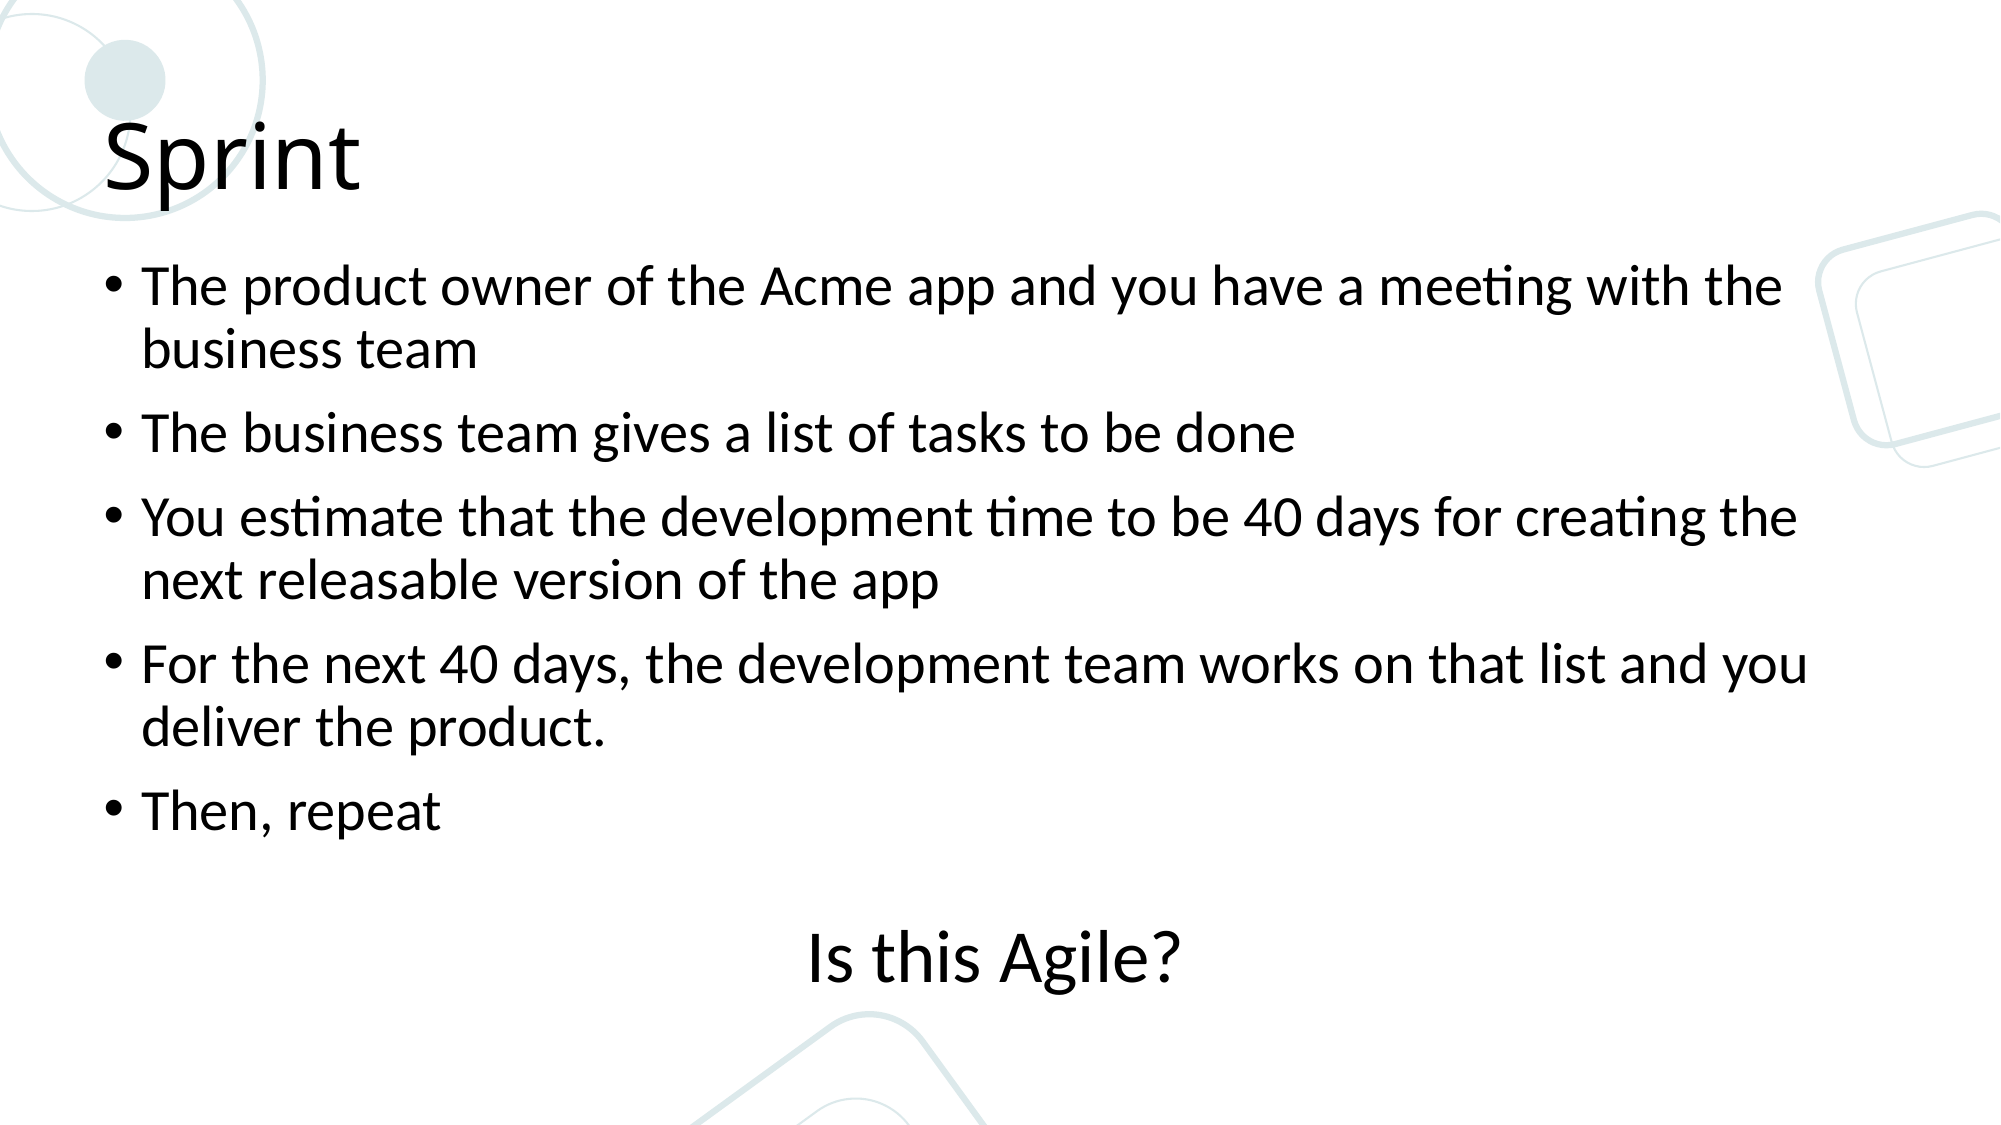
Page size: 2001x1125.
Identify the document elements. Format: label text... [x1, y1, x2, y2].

list The product owner of the Acme app and you have a meeting with the business team The business team gives a list of tasks to be done You estimate that the development time to be 40 days for creating the next releasable version of the app For the next 40 days, the development team works on that list and you deliver the product. Then, repeat [88, 248, 1912, 954]
text_box Is this Agile? [88, 899, 1903, 1005]
title Sprint [88, 70, 1912, 248]
